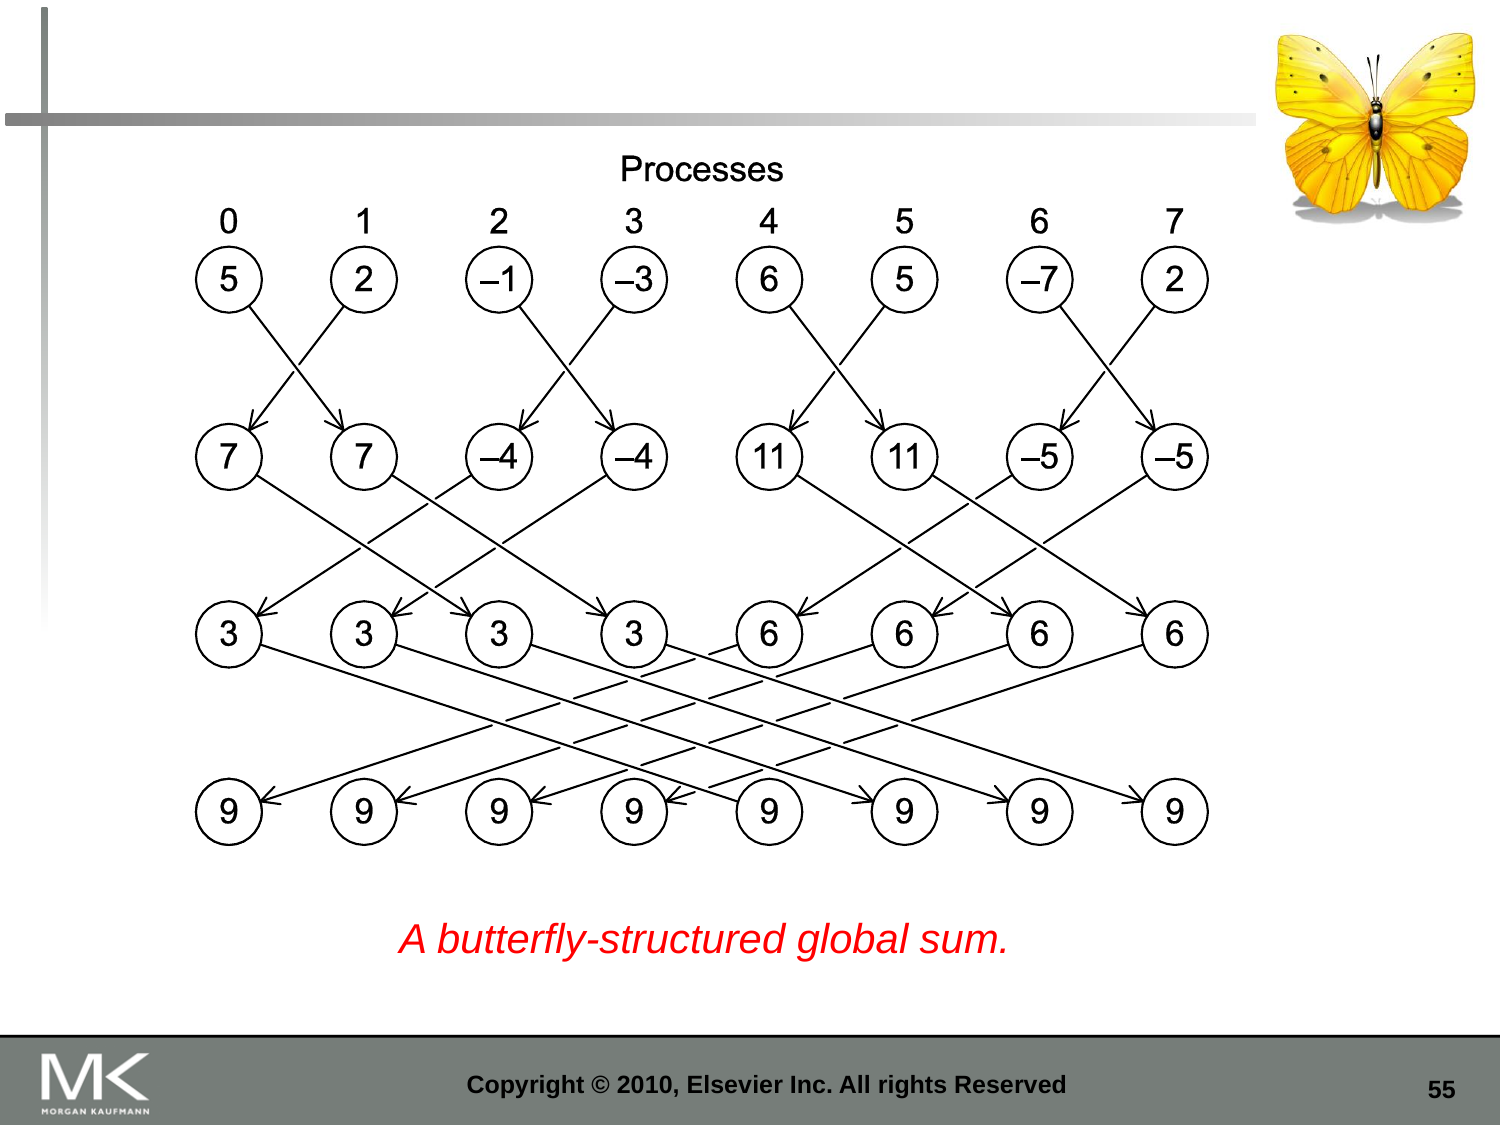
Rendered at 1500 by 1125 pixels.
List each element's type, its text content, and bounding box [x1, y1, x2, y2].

picture [1256, 0, 1500, 244]
picture [29, 1046, 160, 1123]
picture [194, 148, 1211, 847]
text_box A butterfly-structured global sum. [384, 904, 1026, 970]
footer Copyright © 2010, Elsevier Inc. All rights Reserved [170, 1046, 1365, 1106]
